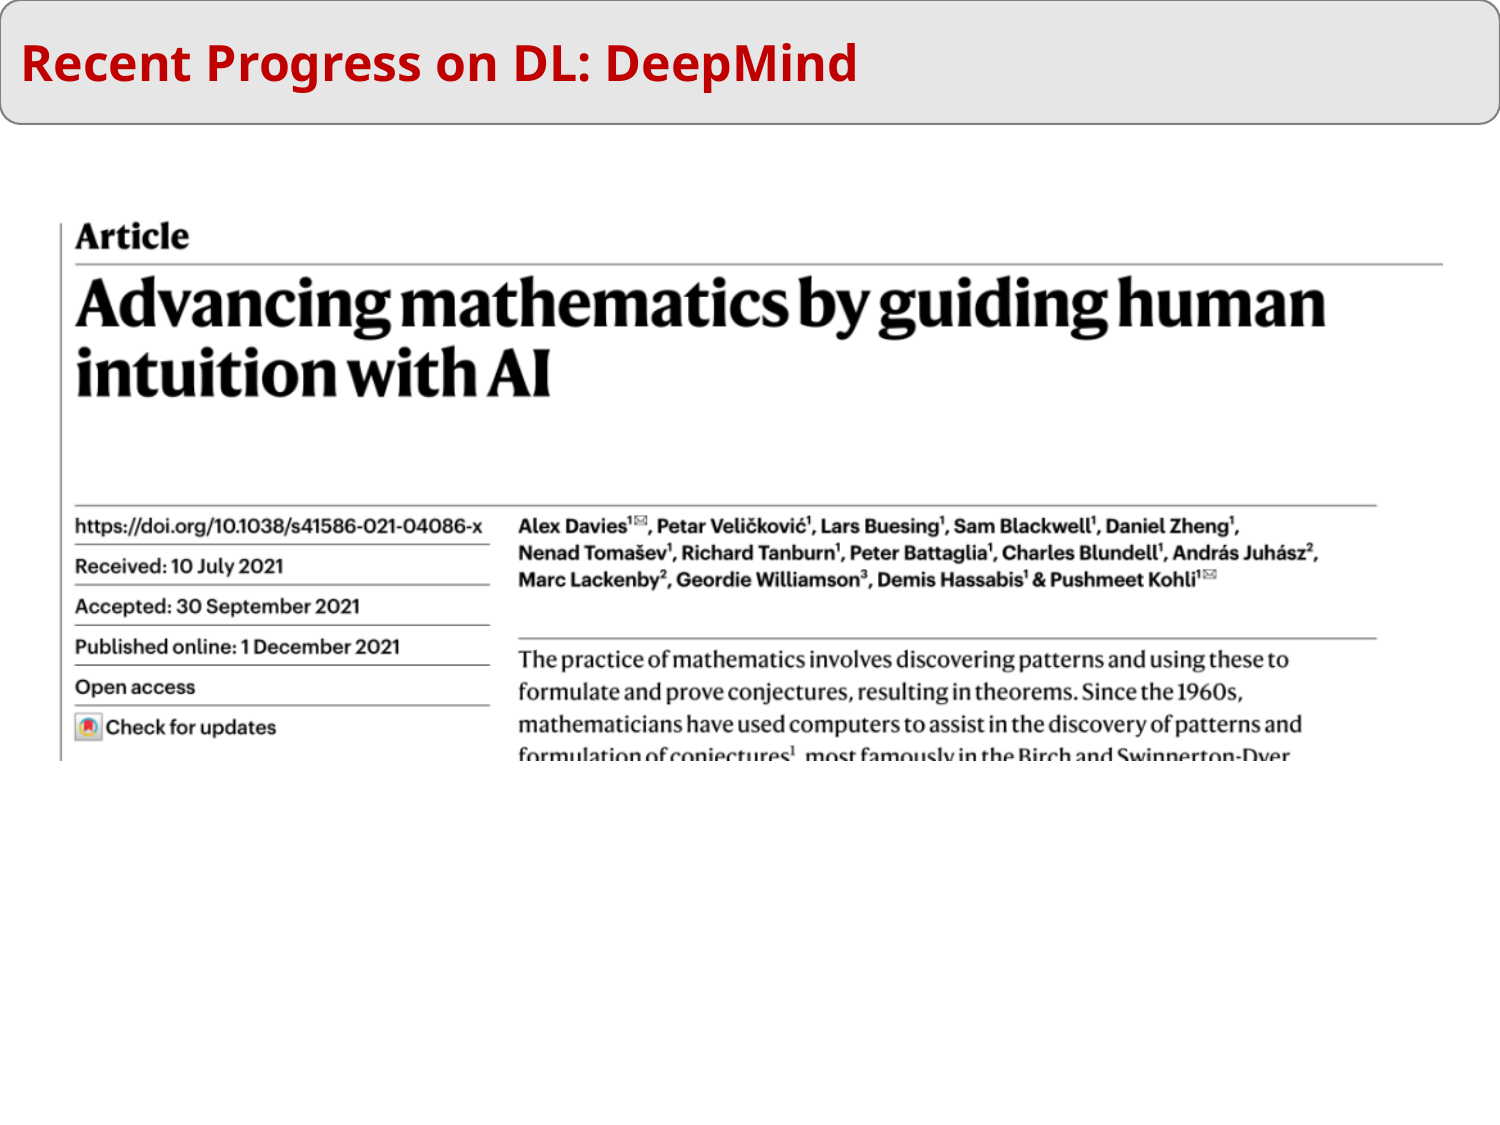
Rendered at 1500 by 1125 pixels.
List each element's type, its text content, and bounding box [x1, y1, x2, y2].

text_box Recent Progress on DL: DeepMind [0, 0, 1500, 125]
picture [57, 216, 1443, 761]
